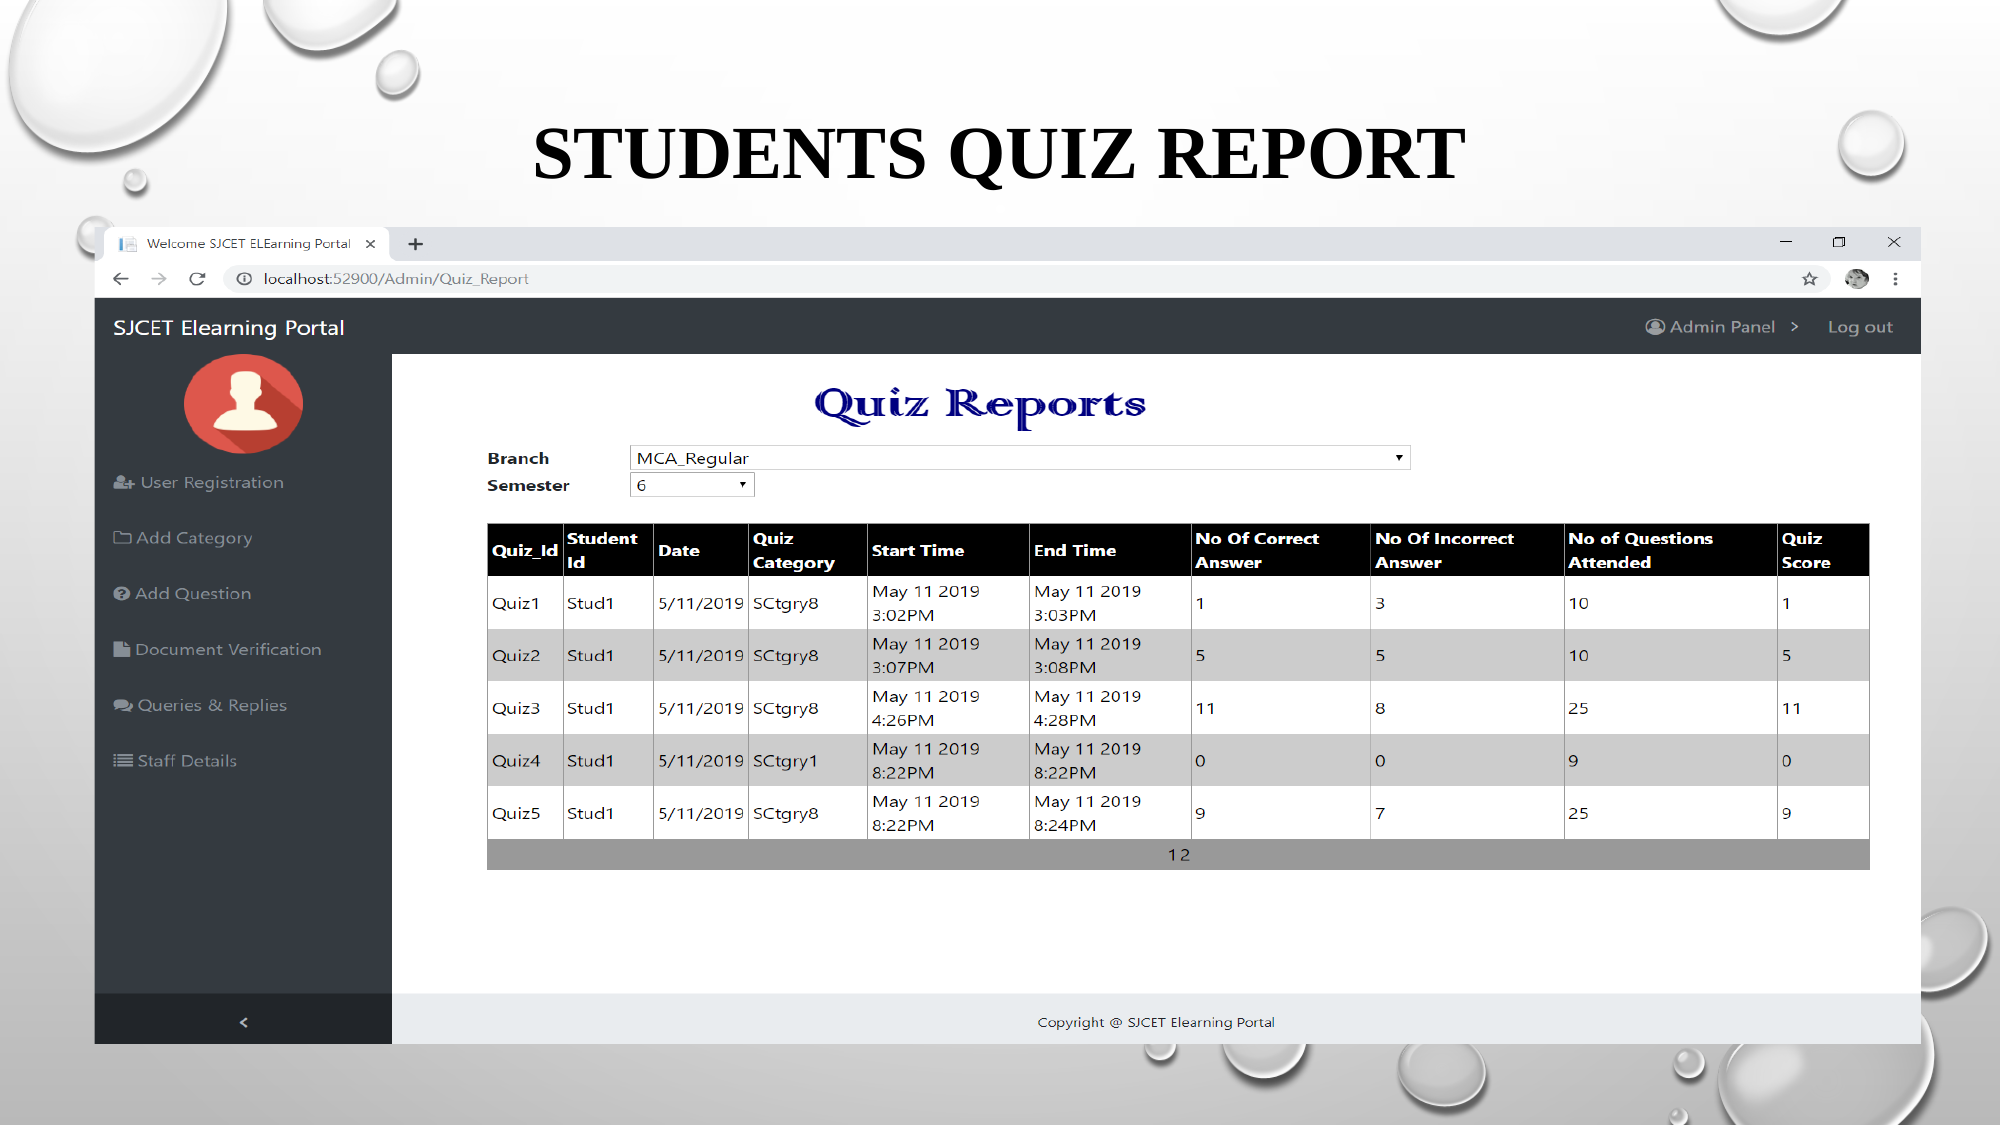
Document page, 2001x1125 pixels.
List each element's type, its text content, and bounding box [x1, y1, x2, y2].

picture [0, 0, 2000, 1125]
title Students quiz report [149, 81, 1851, 226]
